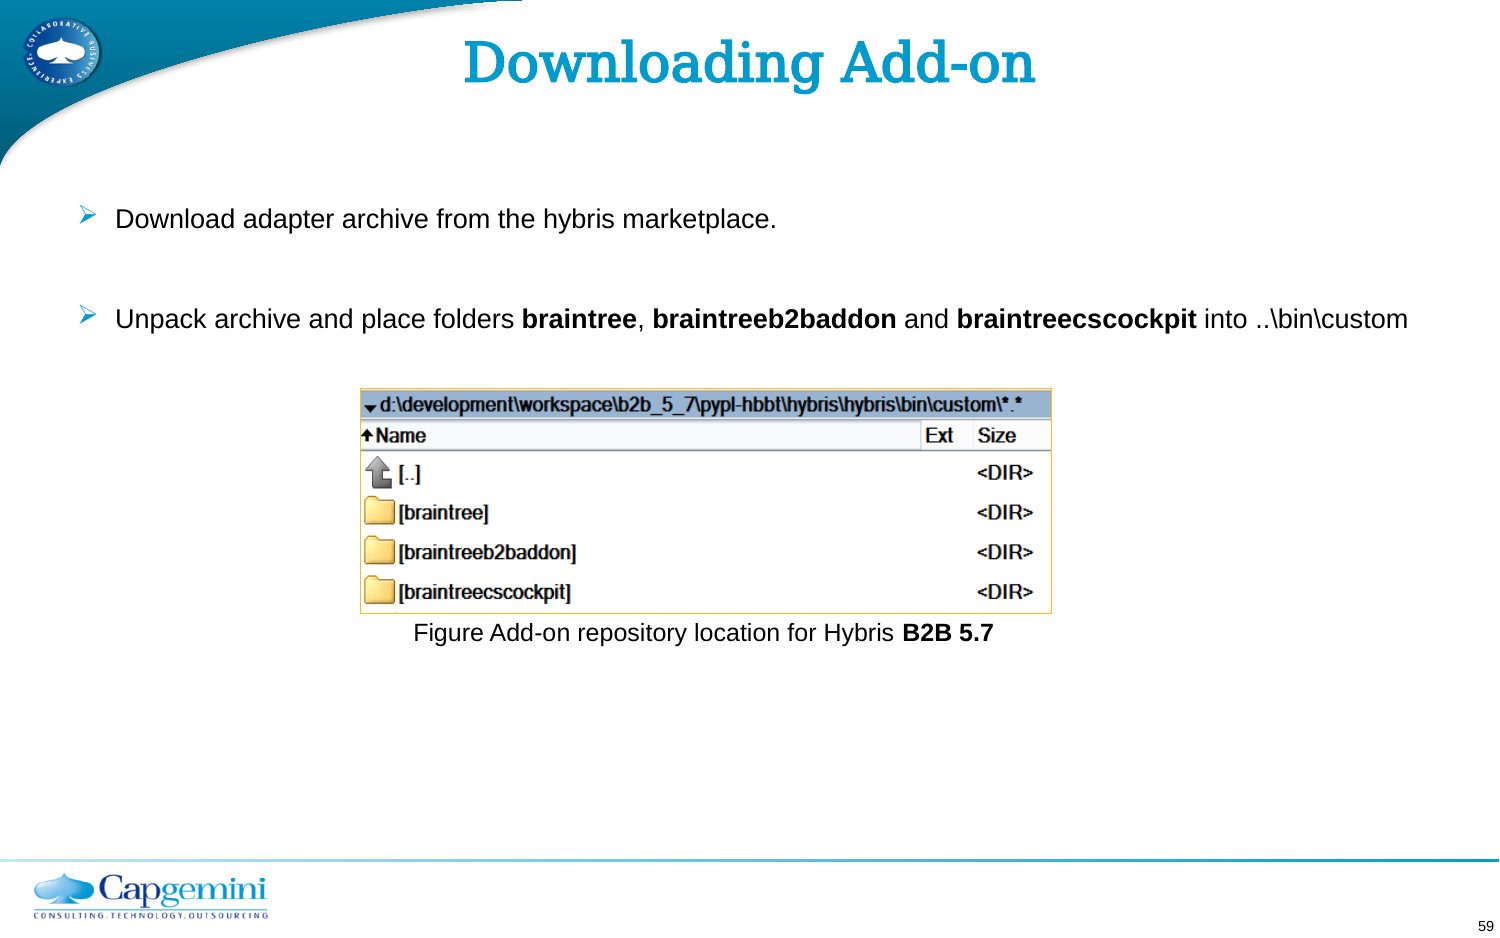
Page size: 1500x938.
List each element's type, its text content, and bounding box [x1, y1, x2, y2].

list Download adapter archive from the hybris marketplace. Unpack archive and place folders braintree, braintreeb2baddon and braintreecscockpit into ..\bin\custom [0, 196, 1500, 837]
slide_number 59 [1470, 919, 1500, 936]
text_box Figure Add-on repository location for Hybris B2B 5.7 [301, 610, 1052, 655]
picture [359, 388, 1052, 614]
picture [32, 872, 269, 919]
title Downloading Add-on [0, 0, 1500, 163]
